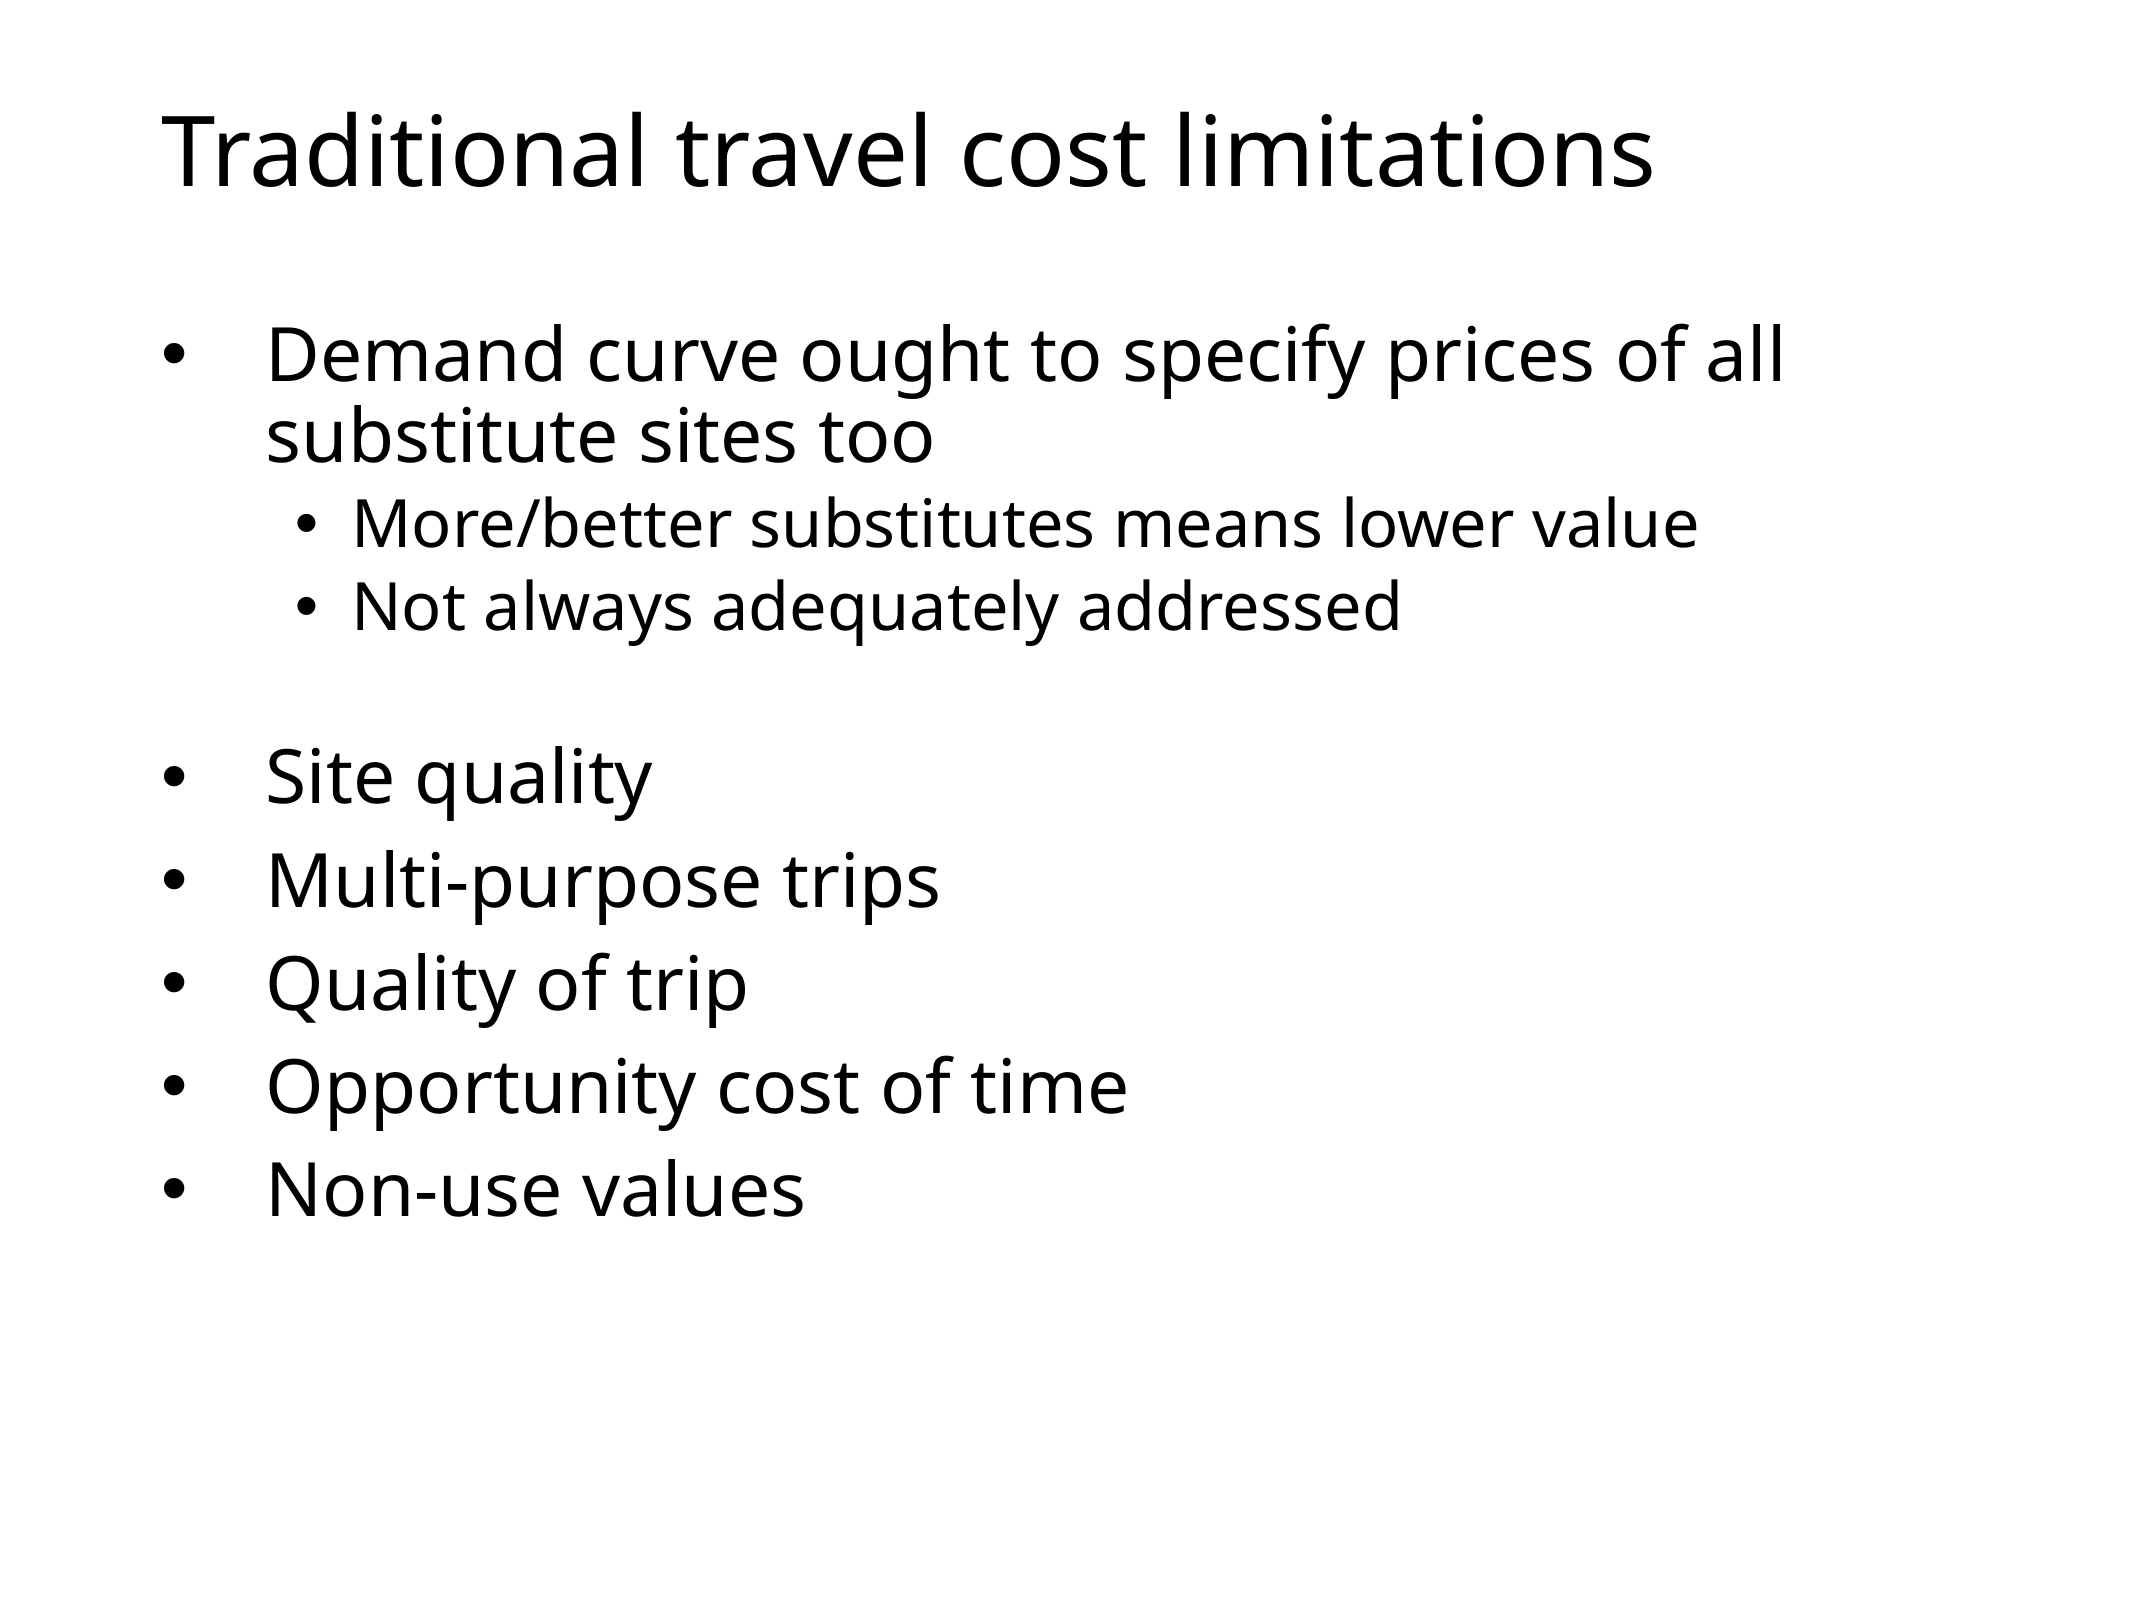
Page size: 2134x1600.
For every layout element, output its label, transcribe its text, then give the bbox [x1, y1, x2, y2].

title Traditional travel cost limitations [146, 0, 1987, 309]
list Demand curve ought to specify prices of all substitute sites too More/better substitutes means lower value Not always adequately addressed Site quality Multi-purpose trips Quality of trip Opportunity cost of time Non-use values [146, 309, 2068, 1325]
